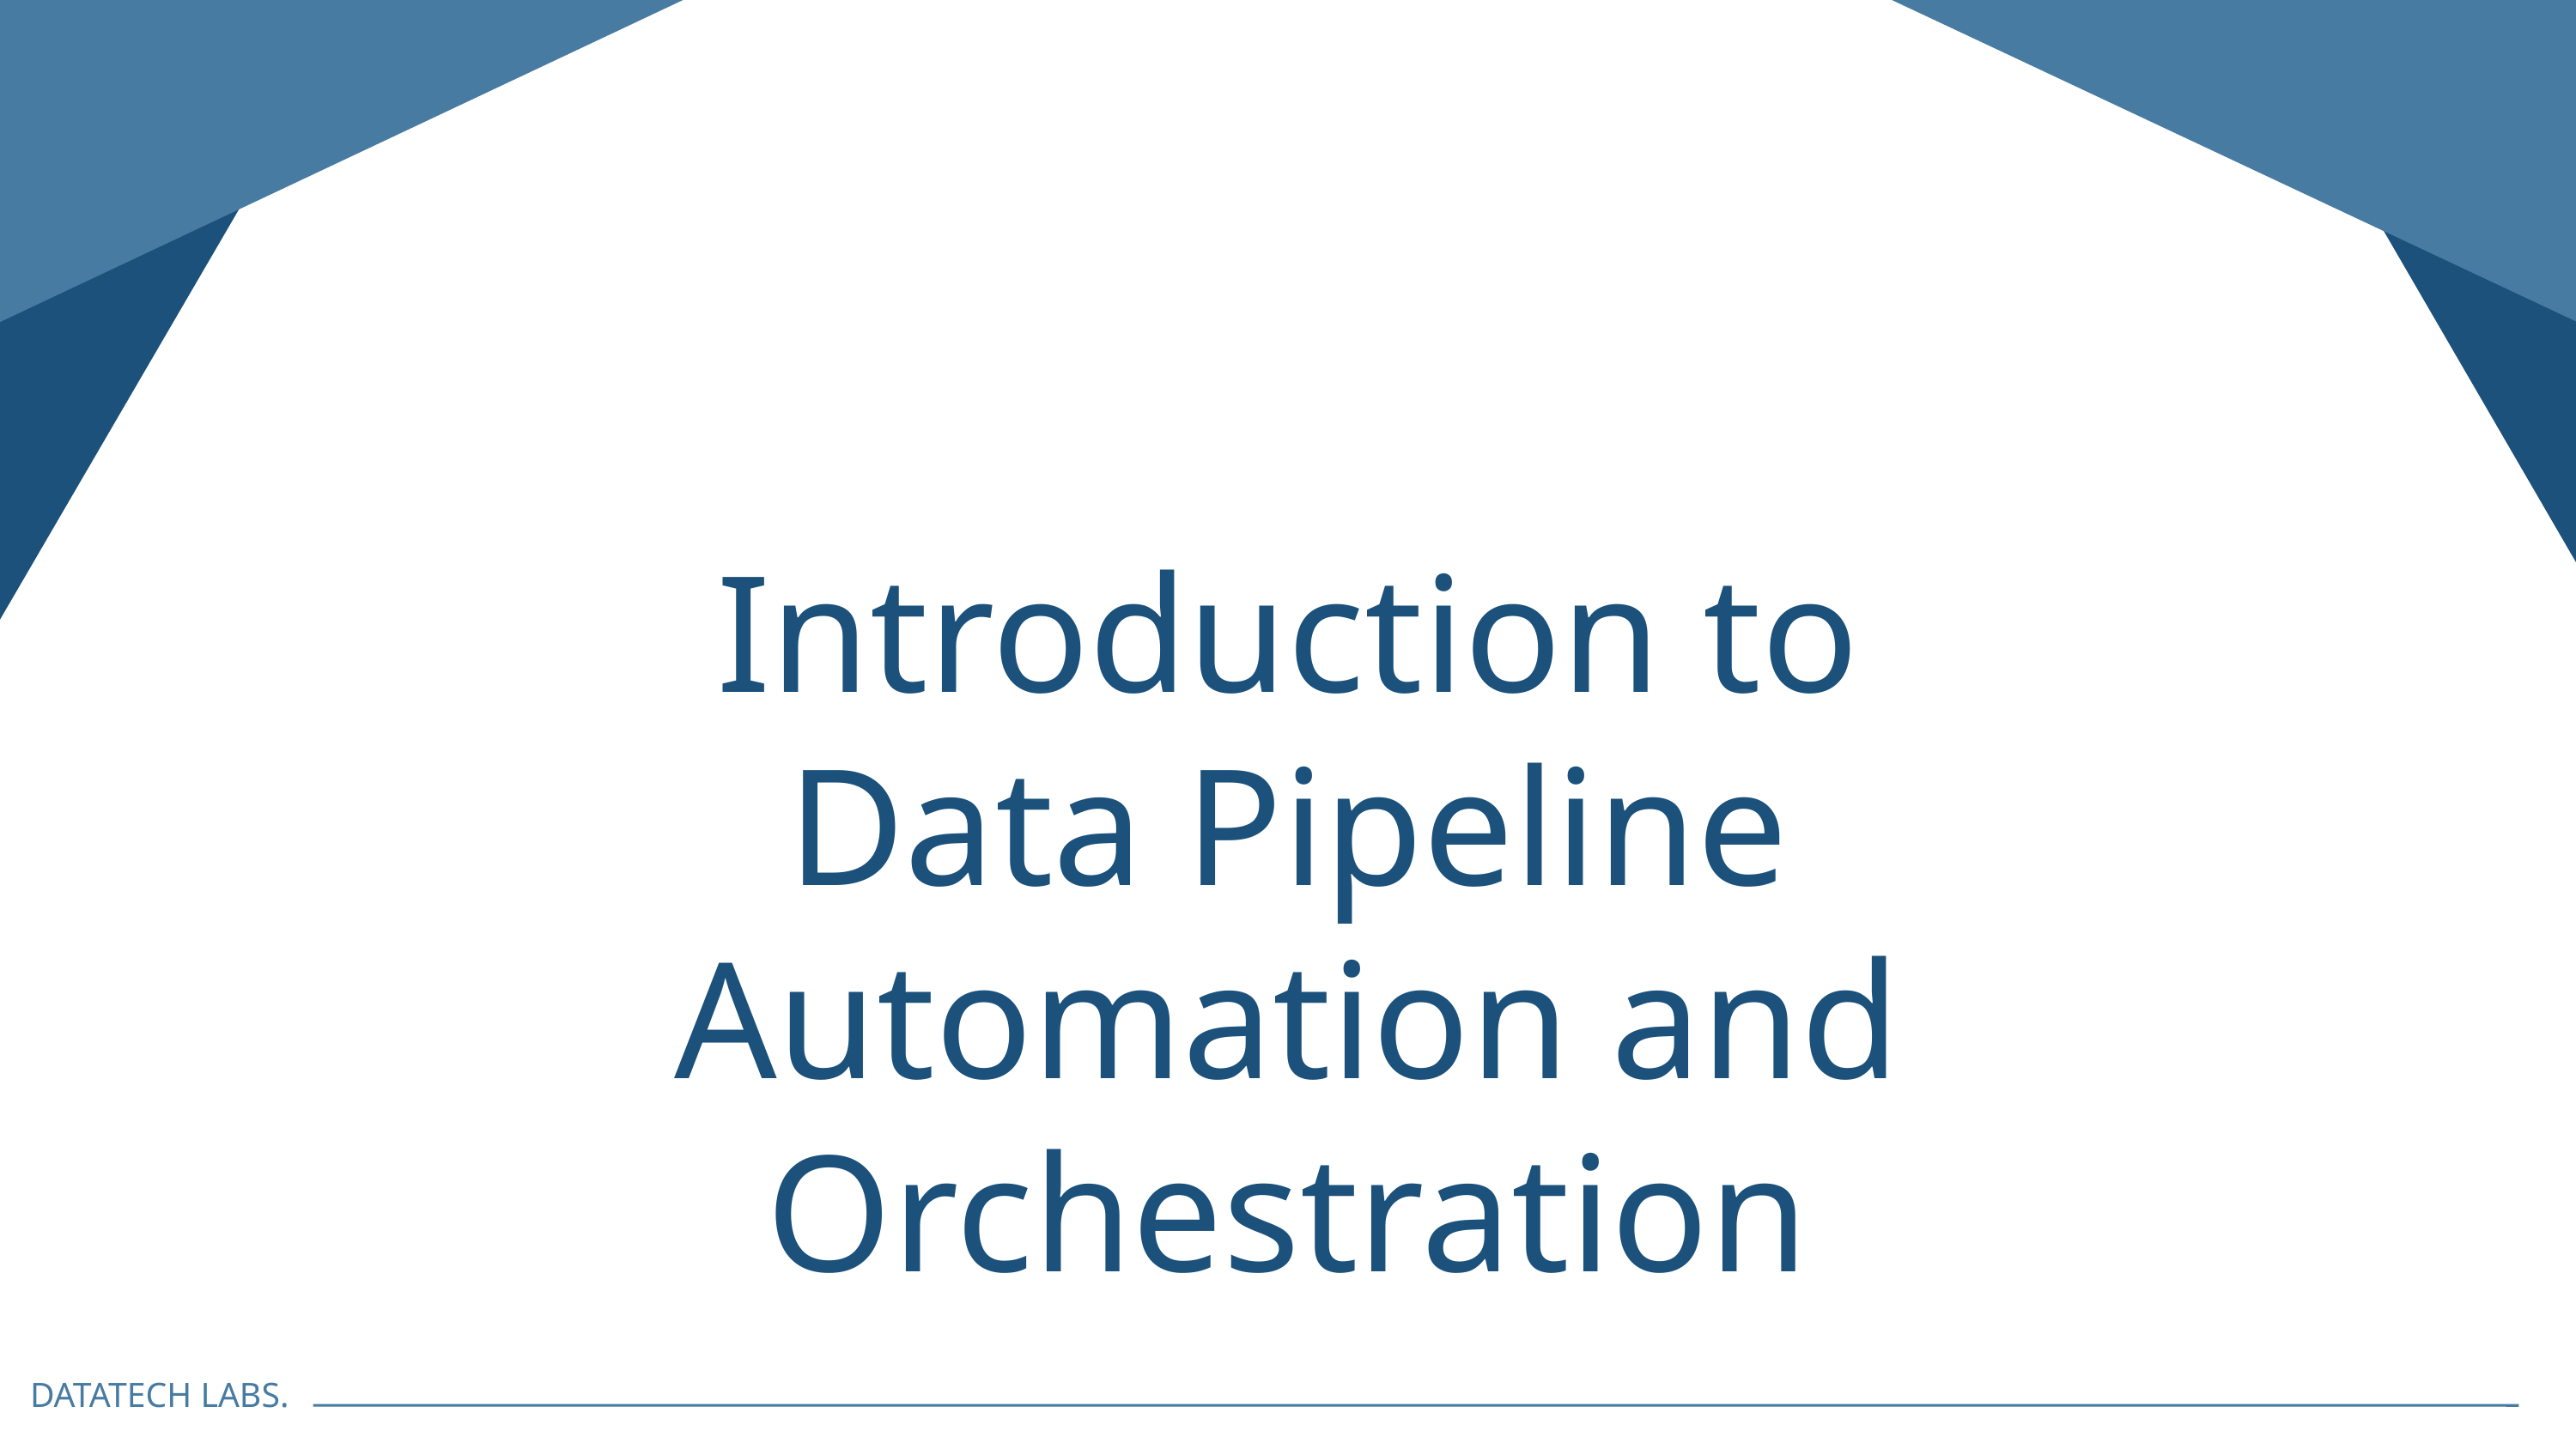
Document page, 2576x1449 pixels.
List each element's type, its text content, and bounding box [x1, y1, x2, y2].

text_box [2146, 0, 2453, 412]
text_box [0, 0, 199, 610]
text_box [2386, 0, 2576, 542]
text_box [131, 0, 433, 415]
text_box DATATECH LABS. [29, 1373, 313, 1414]
text_box Introduction to Data Pipeline Automation and Orchestration [557, 530, 2019, 1304]
